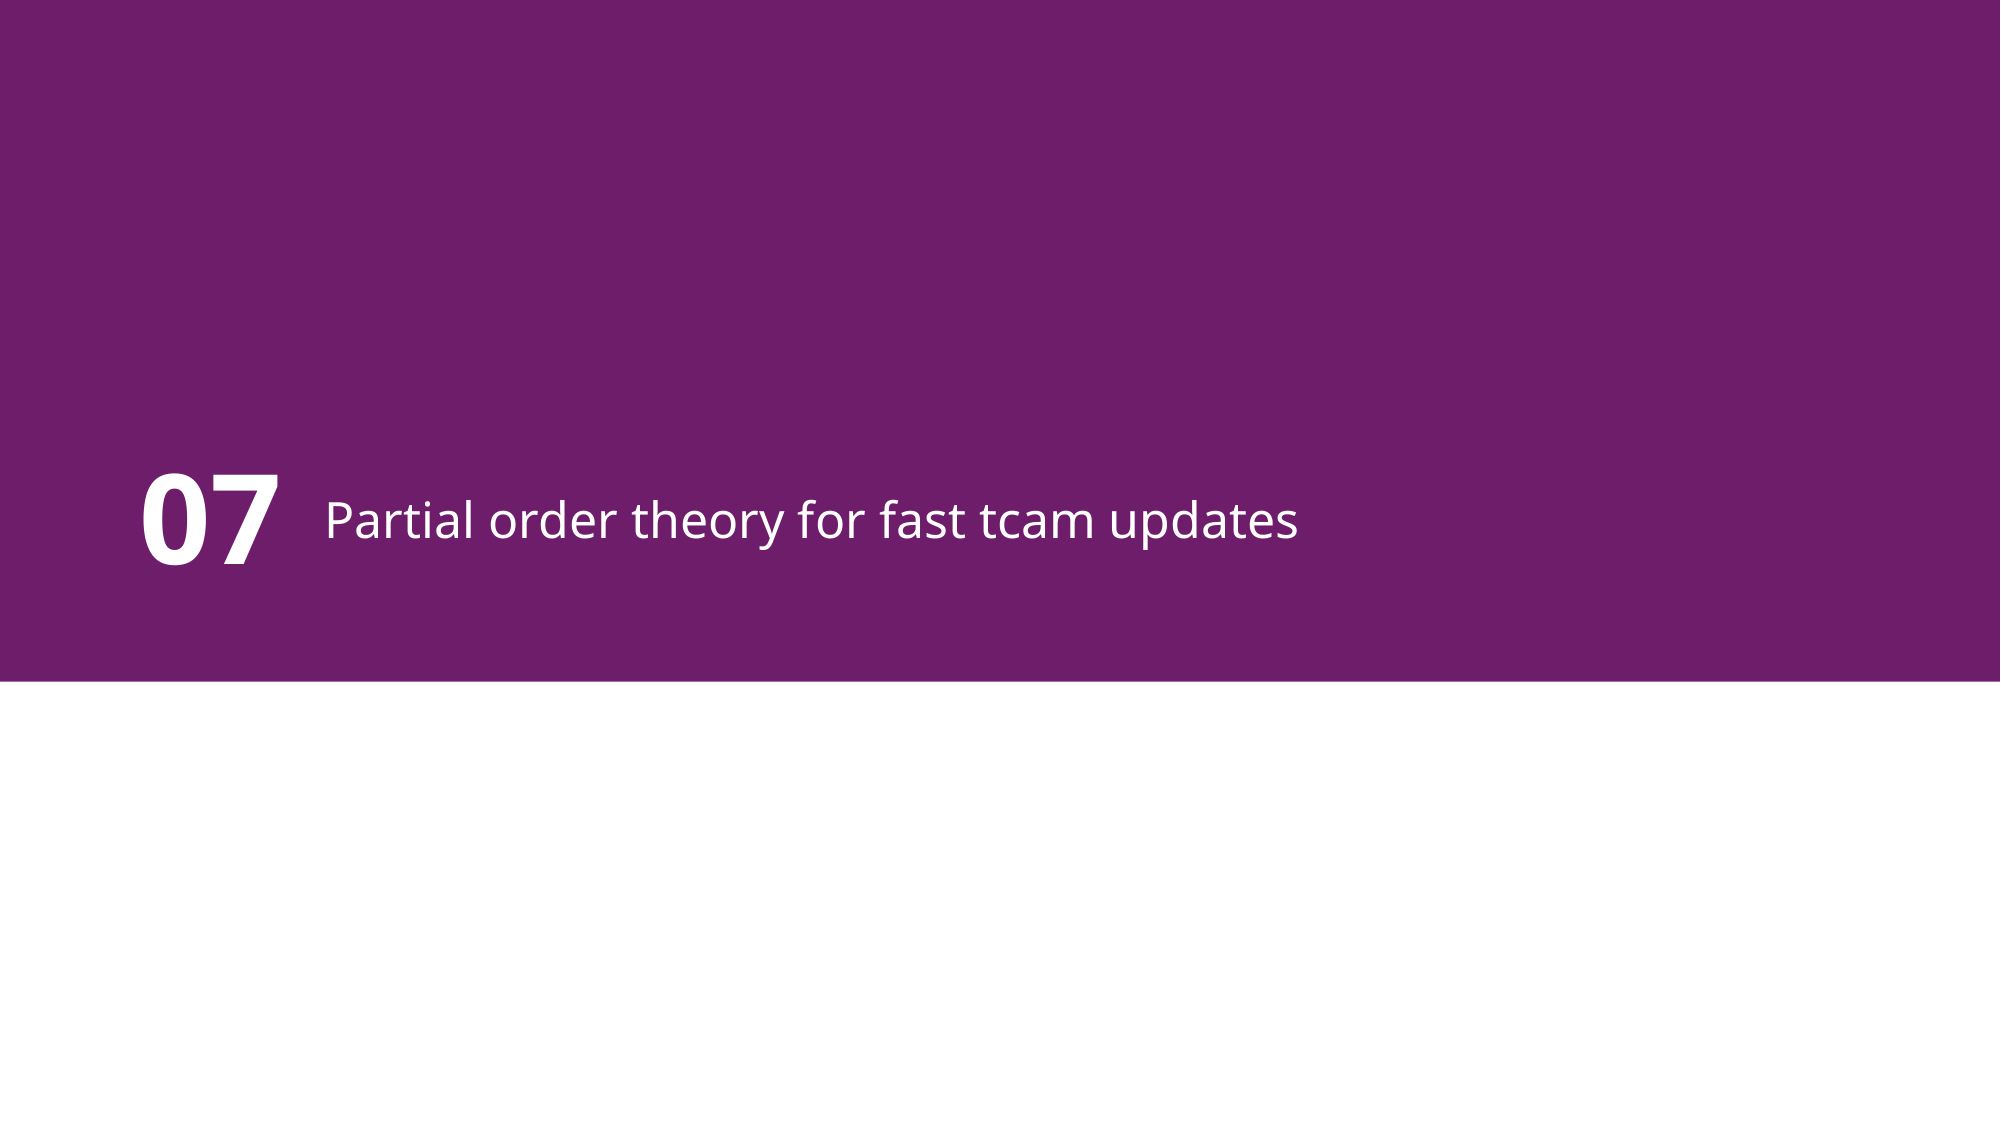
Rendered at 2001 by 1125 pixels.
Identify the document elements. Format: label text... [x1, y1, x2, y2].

list 07 [124, 449, 310, 587]
list Partial order theory for fast tcam updates [310, 488, 1381, 587]
